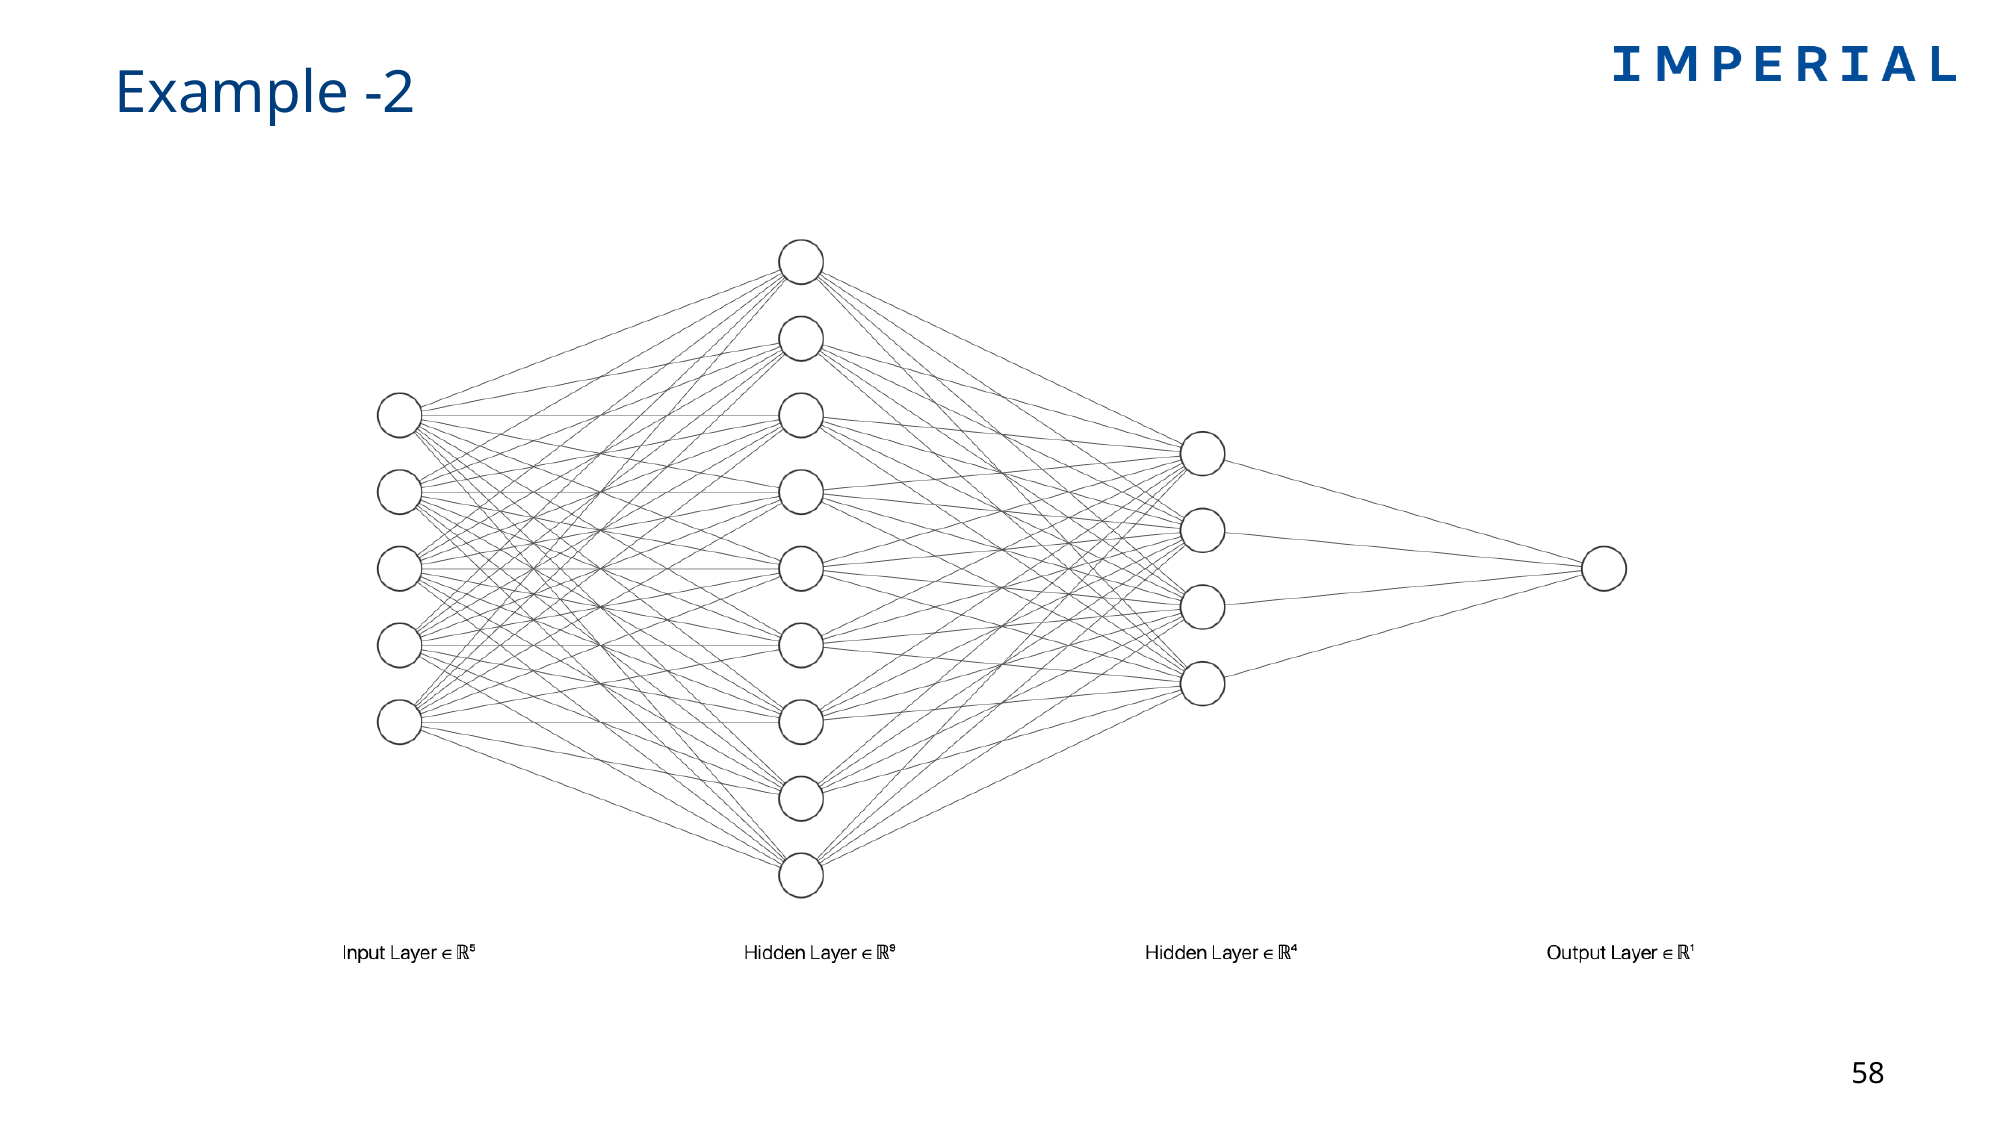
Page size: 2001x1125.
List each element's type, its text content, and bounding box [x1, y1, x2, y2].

picture [1900, 46, 1956, 81]
slide_number 58 [1433, 1046, 1901, 1103]
title Example -2 [99, 0, 1900, 184]
picture [273, 126, 1805, 1048]
